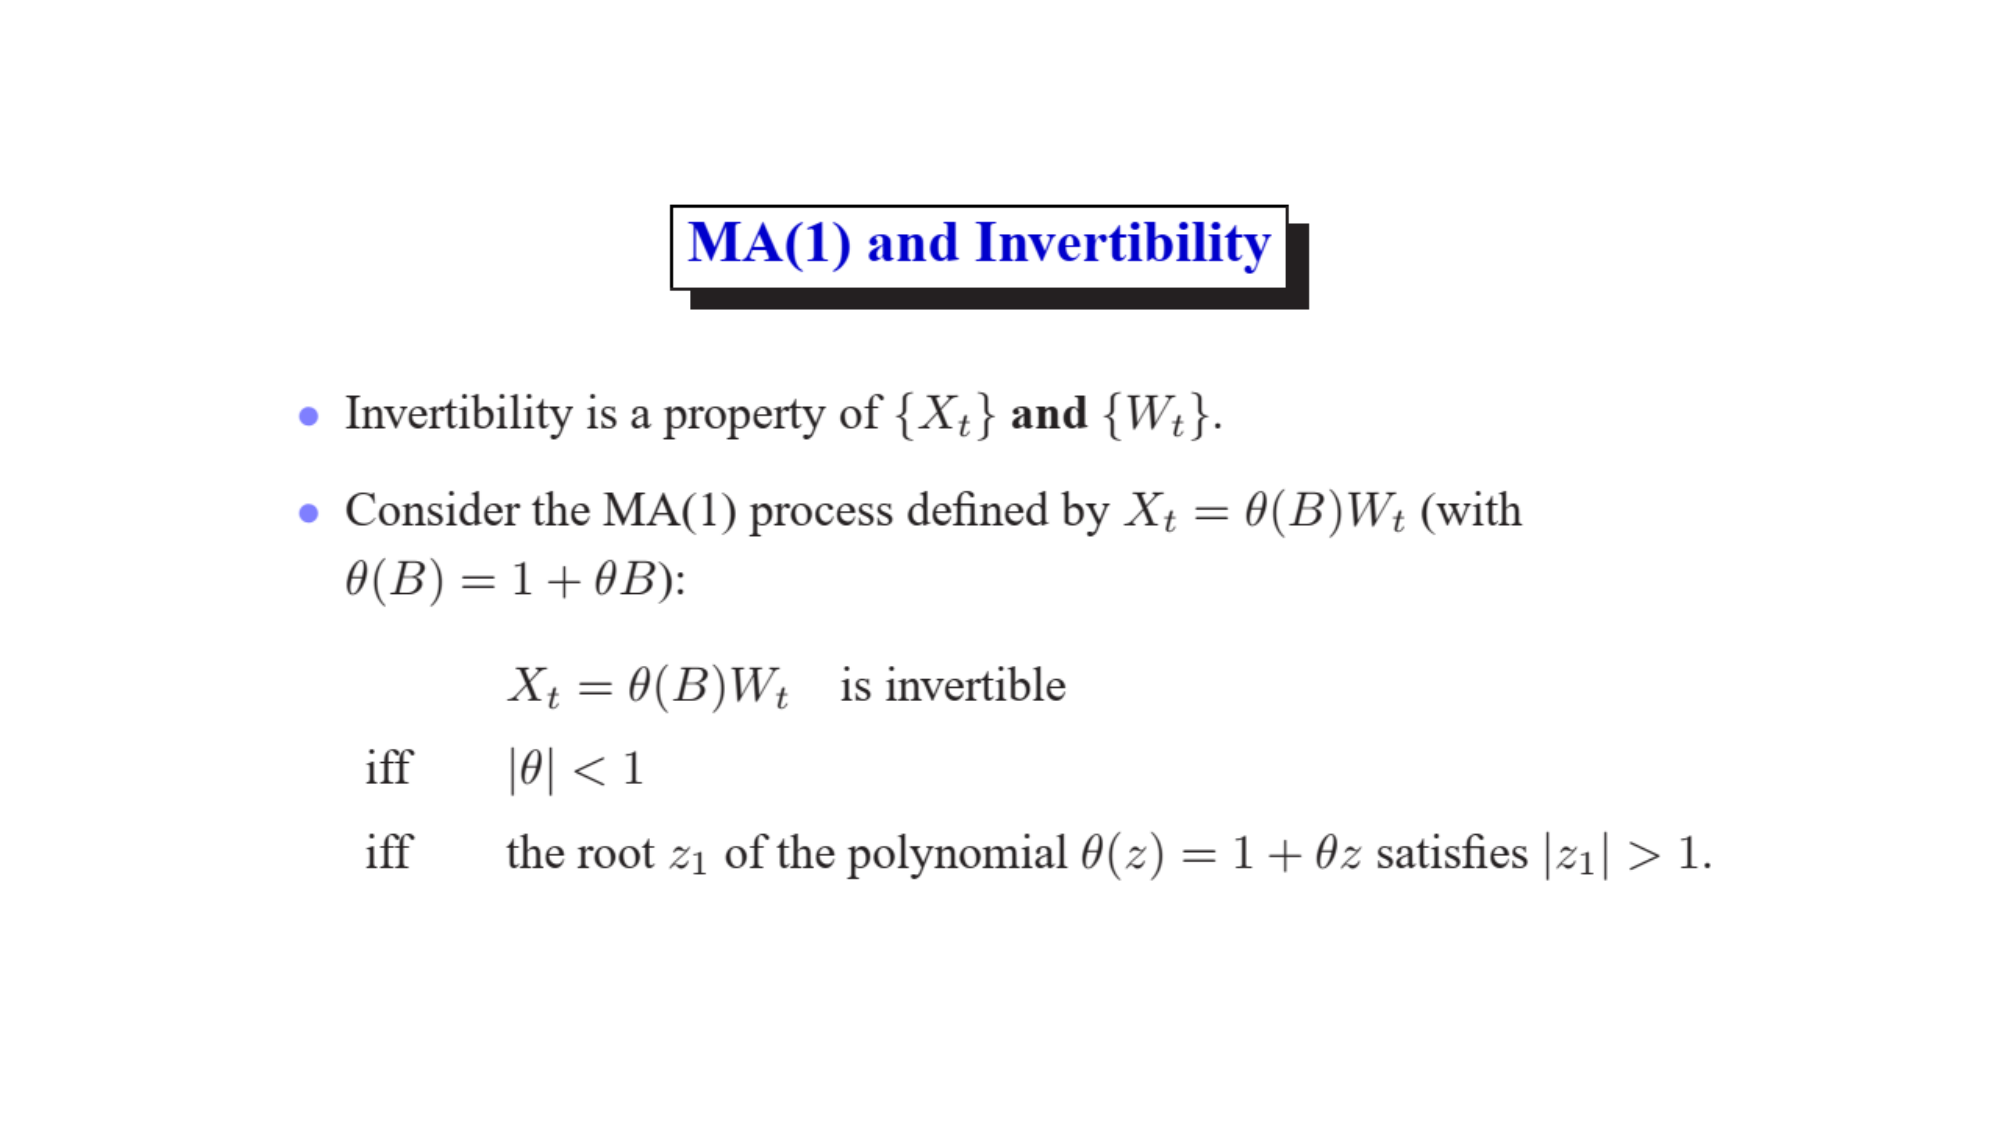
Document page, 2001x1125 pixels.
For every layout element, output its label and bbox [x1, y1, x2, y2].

picture [263, 169, 1736, 956]
